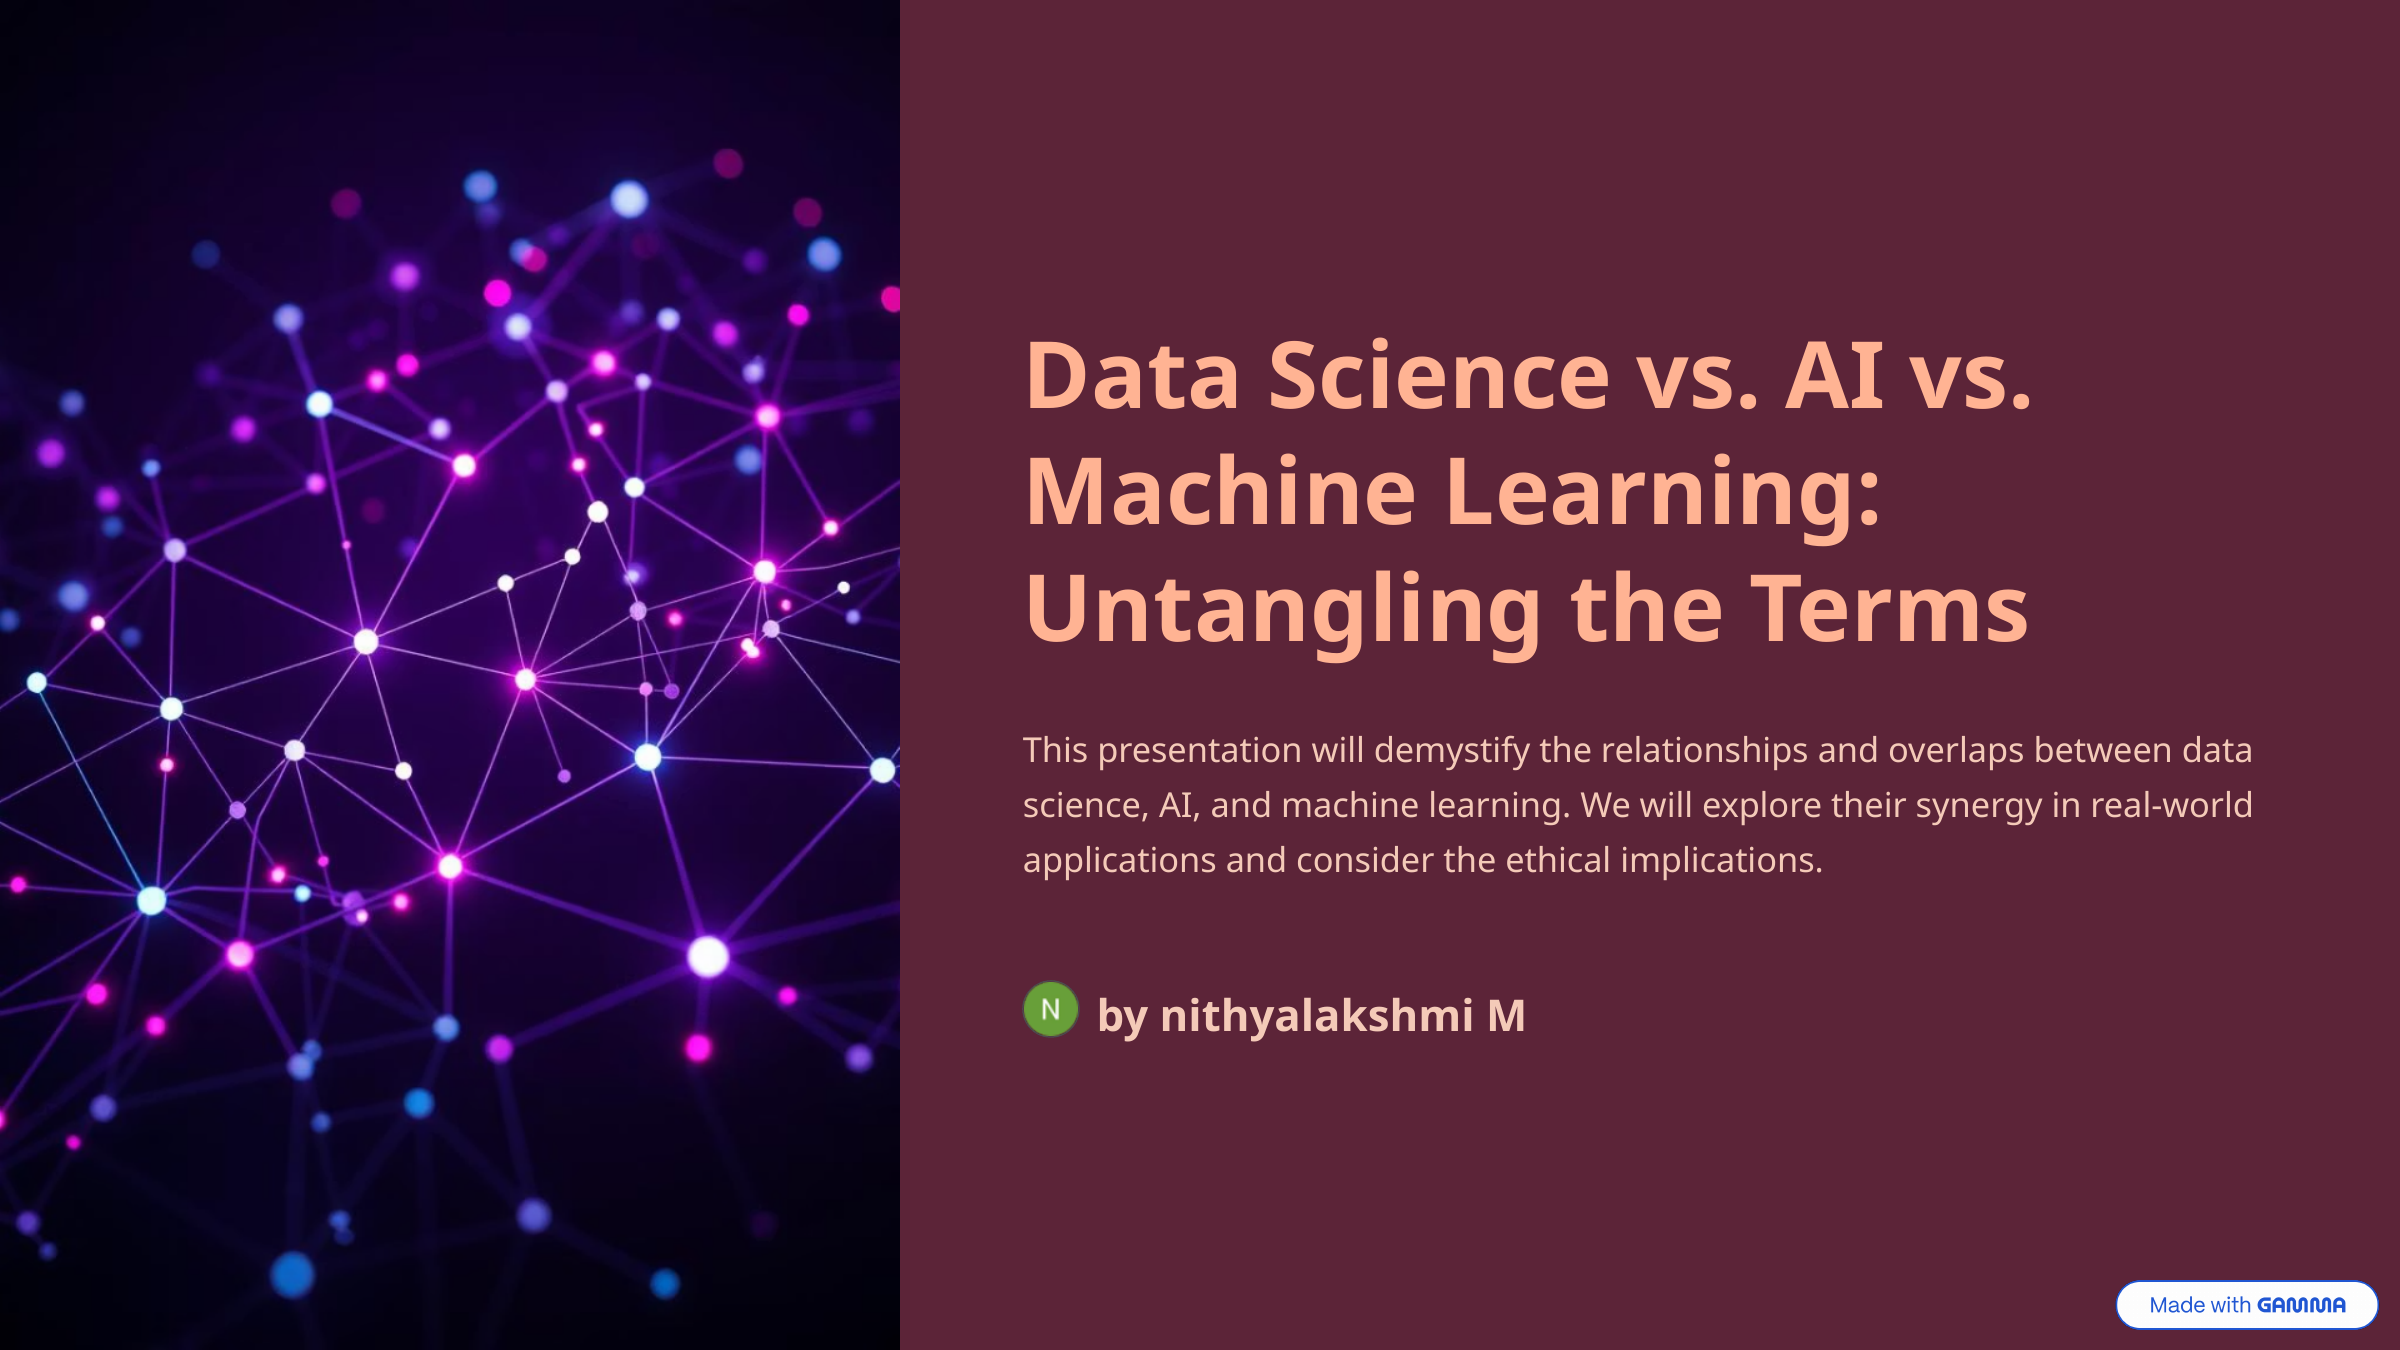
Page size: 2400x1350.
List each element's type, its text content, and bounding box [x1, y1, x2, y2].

text_box This presentation will demystify the relationships and overlaps between data science, AI, and machine learning. We will explore their synergy in real-world applications and consider the ethical implications. [1022, 714, 2277, 939]
text_box Data Science vs. AI vs. Machine Learning: Untangling the Terms [1022, 310, 2277, 662]
picture [0, 0, 900, 1350]
picture [1024, 982, 1078, 1036]
picture [2106, 1271, 2389, 1339]
text_box by nithyalakshmi M [1096, 978, 1546, 1040]
